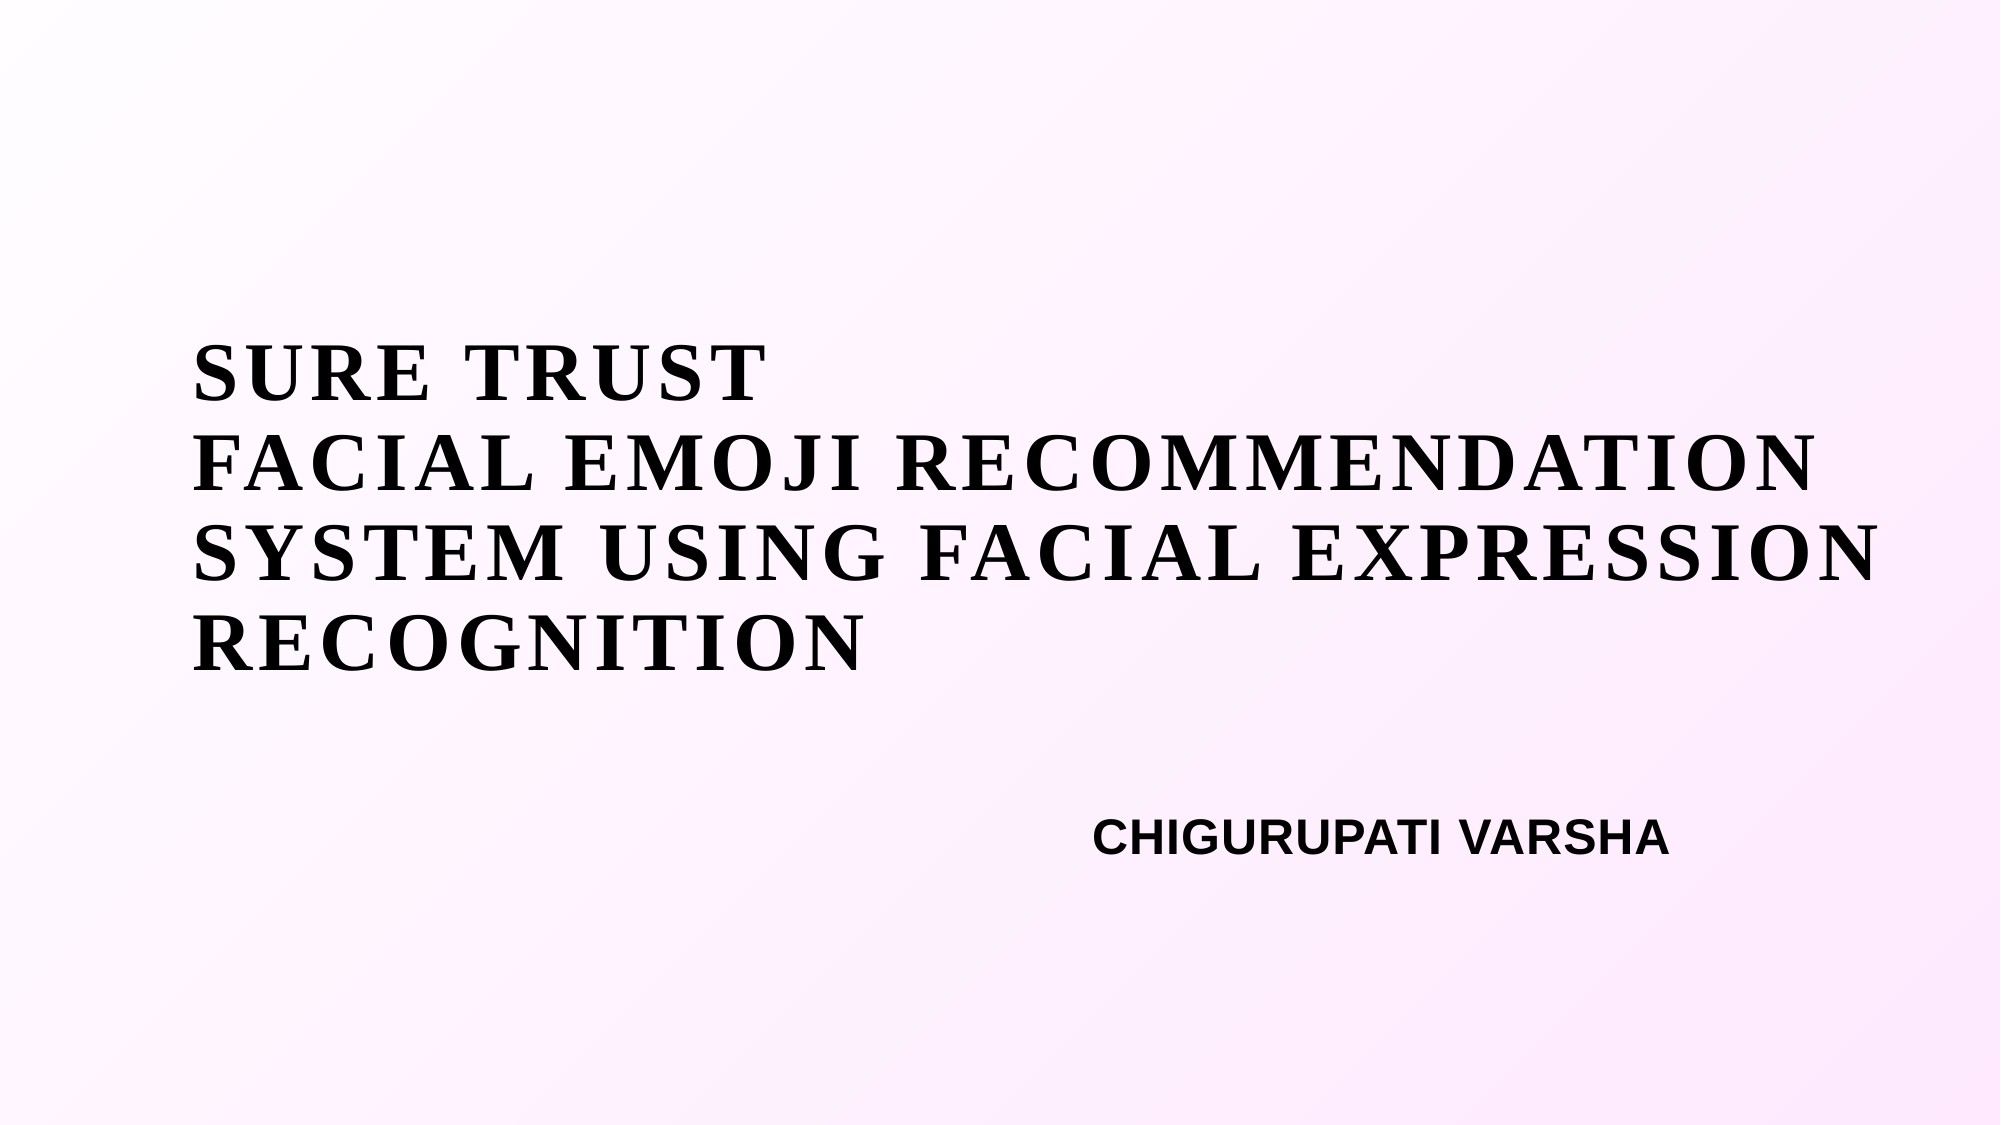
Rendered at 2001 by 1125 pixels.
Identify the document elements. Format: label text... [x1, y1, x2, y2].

subtitle CHIGURUPATI VARSHA [176, 803, 1824, 1014]
title SURE TRUST Facial Emoji Recommendation system USING FACIAL EXPRESSION RECOGNITION [176, 321, 1945, 713]
